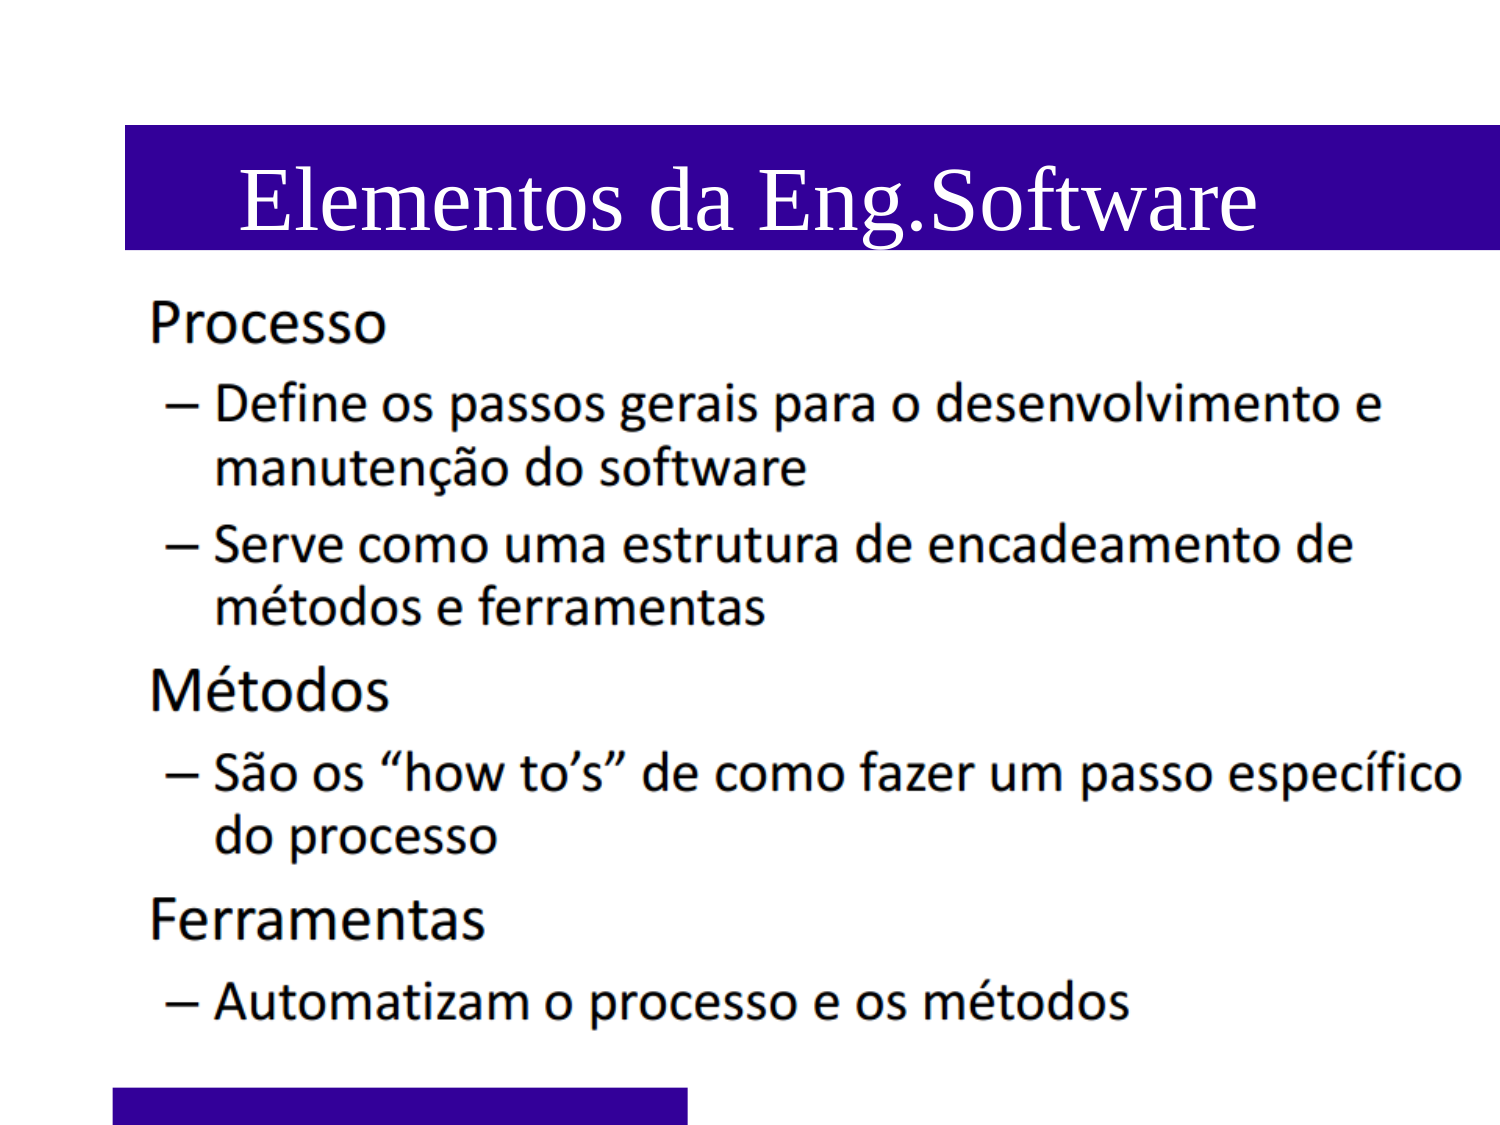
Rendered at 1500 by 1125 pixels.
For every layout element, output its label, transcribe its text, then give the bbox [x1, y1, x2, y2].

picture [147, 290, 1465, 1037]
text_box Elementos da Eng.Software [112, 99, 1387, 287]
